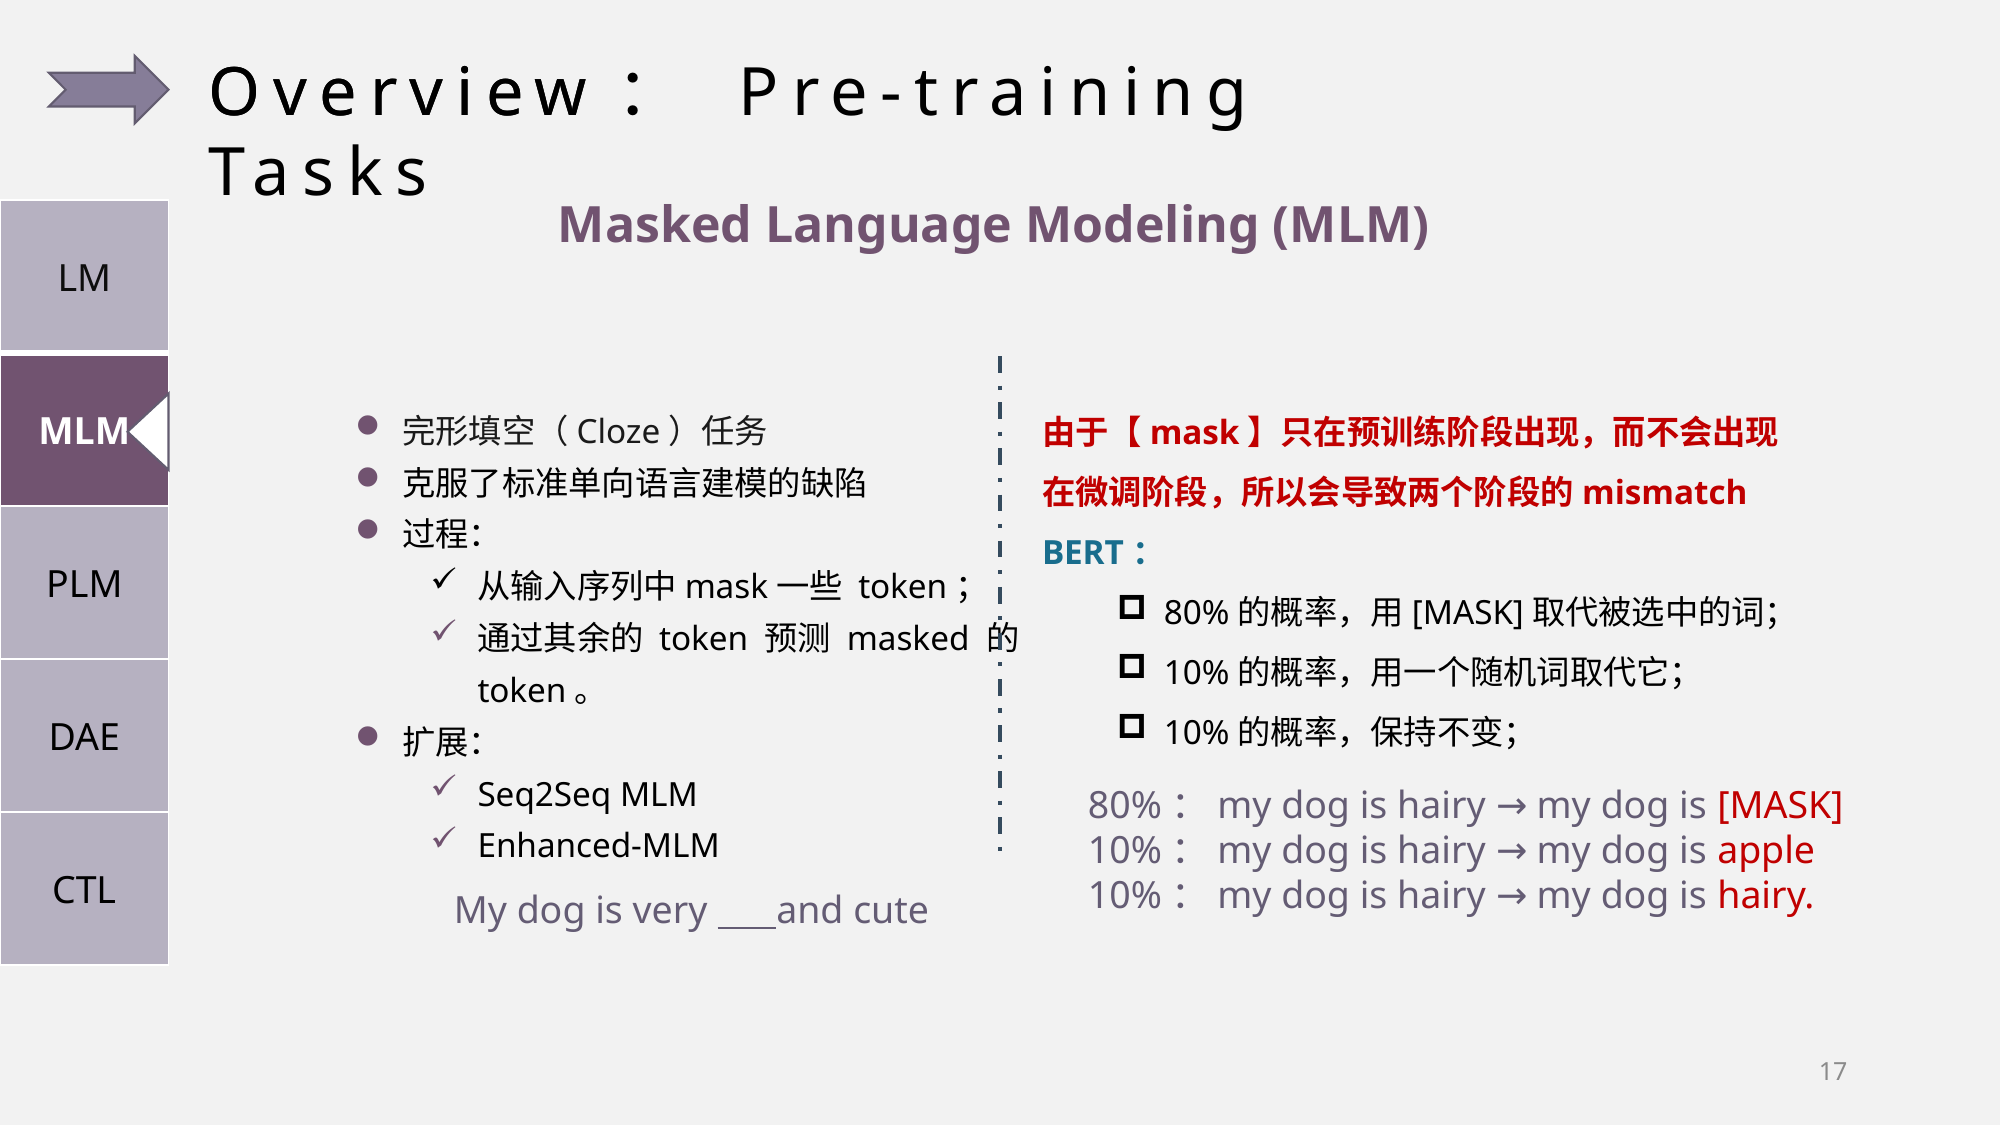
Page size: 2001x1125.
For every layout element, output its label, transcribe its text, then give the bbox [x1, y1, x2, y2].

text_box [46, 53, 170, 126]
text_box 由于【mask】只在预训练阶段出现，而不会出现在微调阶段，所以会导致两个阶段的mismatch BERT： 80%的概率，用[MASK]取代被选中的词； 10%的概率，用一个随机词取代它； 10%的概率，保持不变； [1027, 384, 1802, 759]
text_box My dog is very and cute [439, 878, 954, 939]
table_cell MLM [1, 356, 168, 505]
text_box [125, 391, 170, 473]
text_box 80%：my dog is hairy → my dog is [MASK] 10%：my dog is hairy → my dog is apple 10%：my dog is hairy → my dog is hairy. [1073, 773, 2000, 924]
table_cell DAE [1, 660, 168, 811]
slide_number 17 [1412, 1042, 1863, 1103]
table_cell PLM [1, 507, 168, 658]
table_cell CTL [1, 813, 168, 964]
text_box Masked Language Modeling (MLM) [543, 217, 1445, 261]
text_box 完形填空（Cloze）任务 克服了标准单向语言建模的缺陷 过程： 从输入序列中mask一些 token； 通过其余的 token 预测 masked 的 token。 扩展： Seq2Seq MLM Enhanced-MLM [340, 390, 1075, 924]
table_header LM [1, 201, 168, 350]
text_box Overview： Pre-training Tasks [193, 41, 1531, 217]
